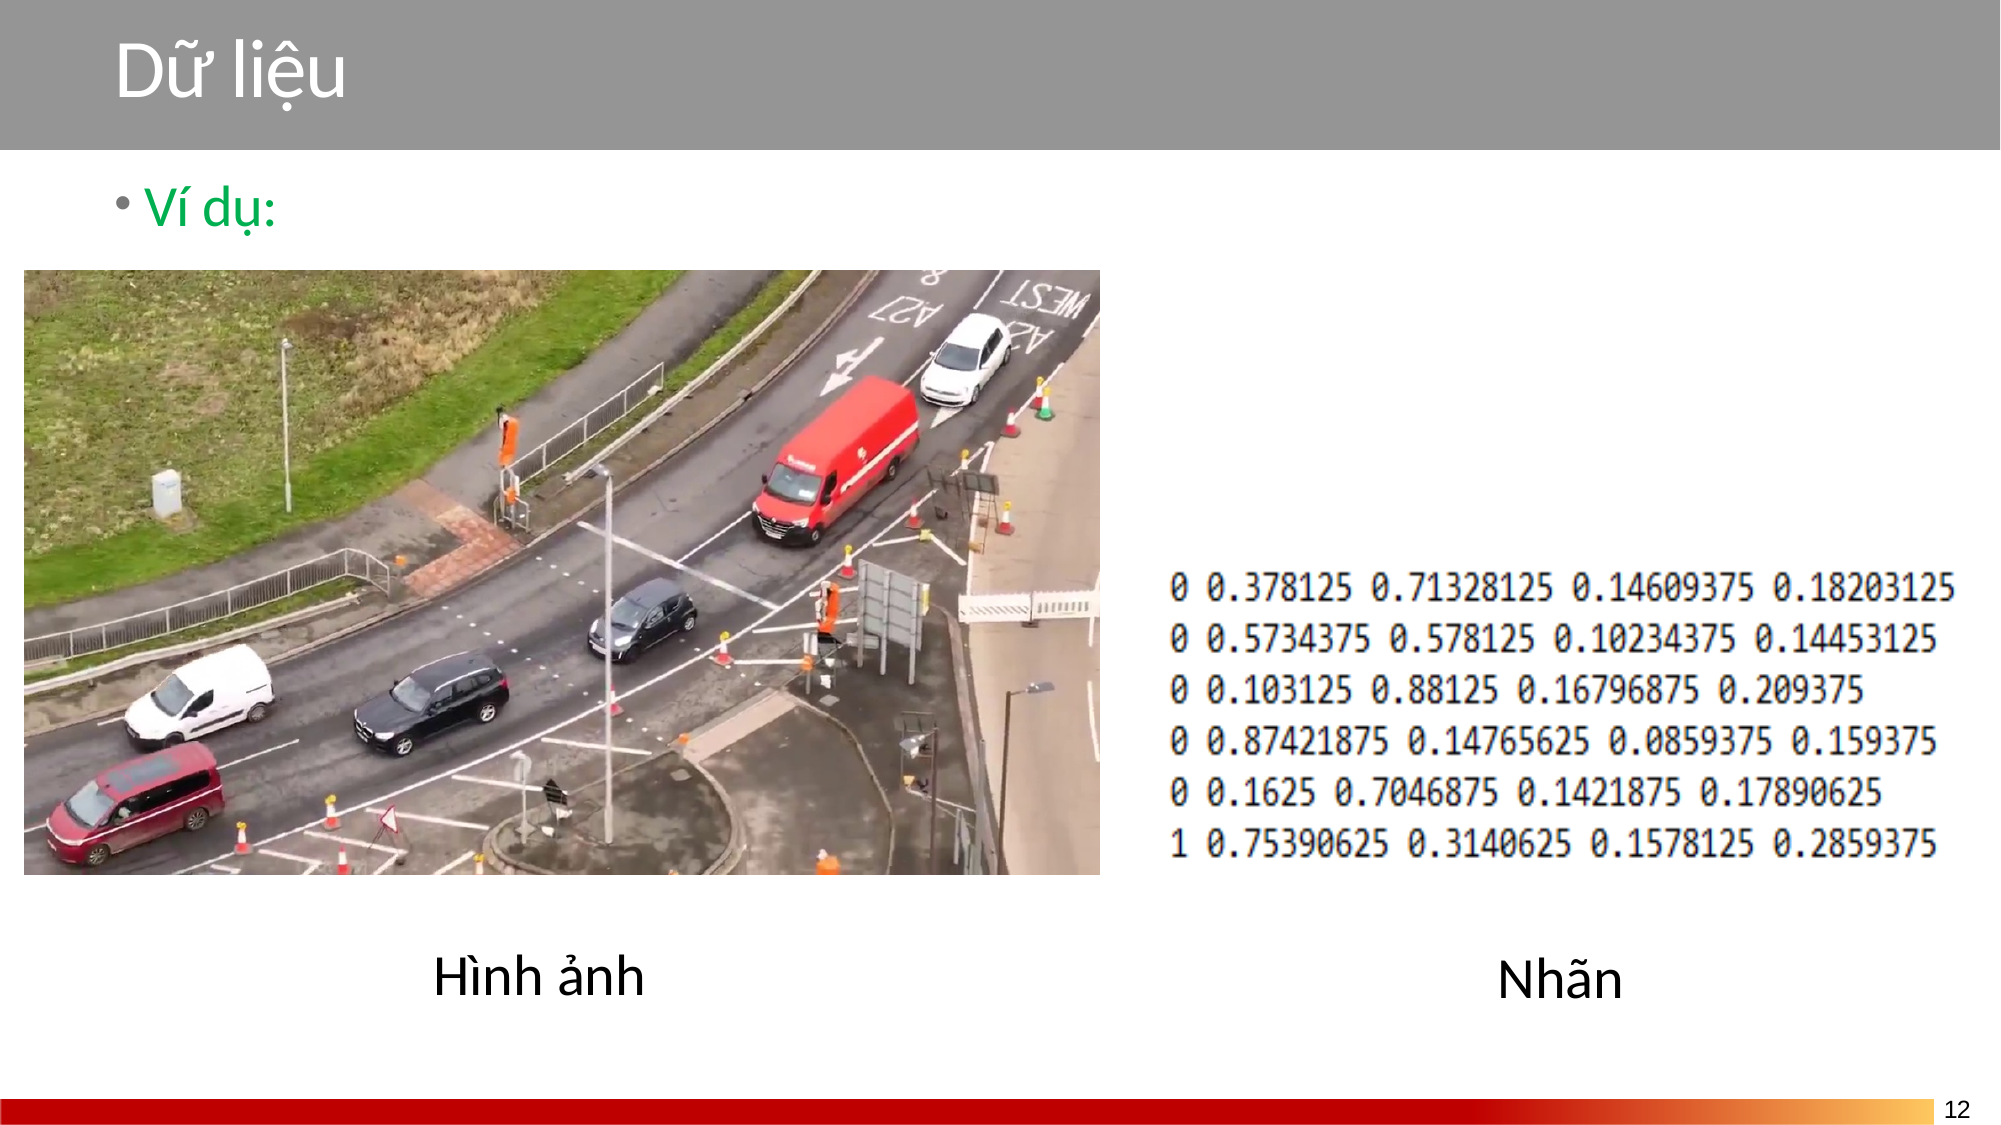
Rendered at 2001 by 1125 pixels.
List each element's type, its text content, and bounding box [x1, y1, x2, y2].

picture [1163, 562, 1977, 876]
text_box Ví dụ: [112, 151, 1981, 238]
title Dữ liệu [112, 12, 1497, 151]
text_box Nhãn [1483, 933, 1658, 1018]
slide_number 12 [1937, 1094, 1981, 1125]
picture [24, 269, 1101, 876]
picture [0, 1099, 1934, 1125]
text_box Hình ảnh [418, 929, 707, 1015]
